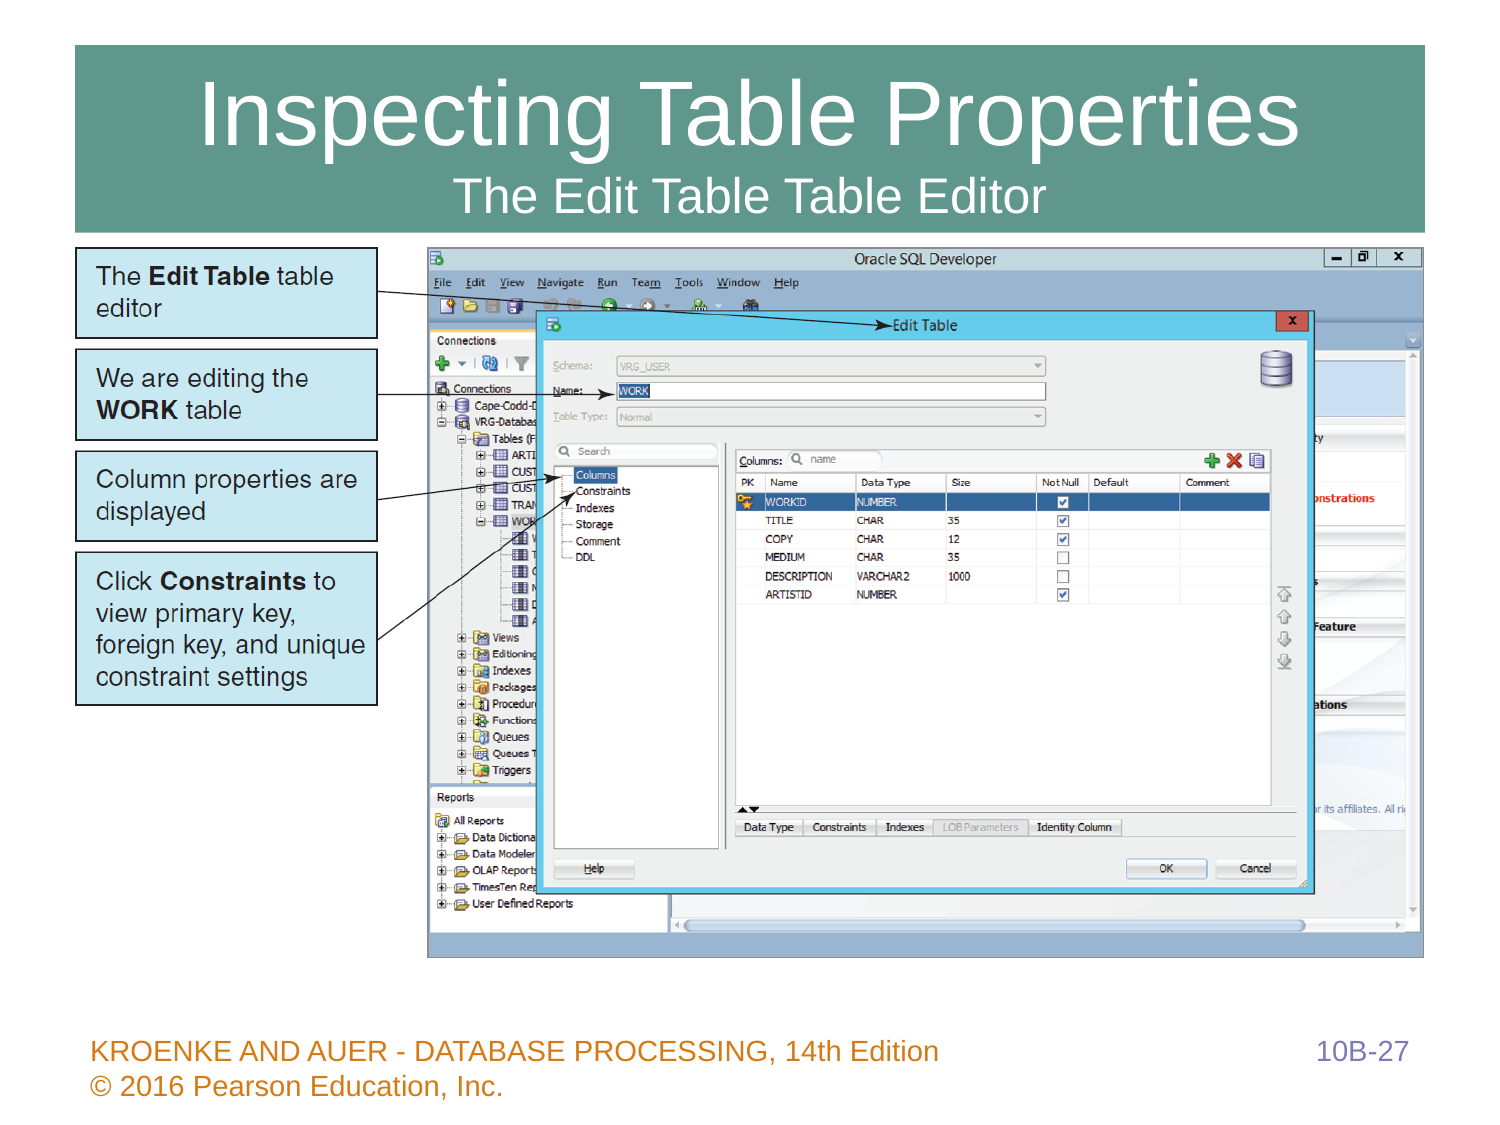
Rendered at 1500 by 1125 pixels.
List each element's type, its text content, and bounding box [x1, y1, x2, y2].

slide_number 10B-27 [1074, 1024, 1426, 1103]
title Inspecting Table Properties The Edit Table Table Editor [74, 44, 1426, 233]
footer KROENKE AND AUER - DATABASE PROCESSING, 14th Edition © 2016 Pearson Education, Inc. [74, 1024, 963, 1104]
picture [74, 247, 1425, 959]
